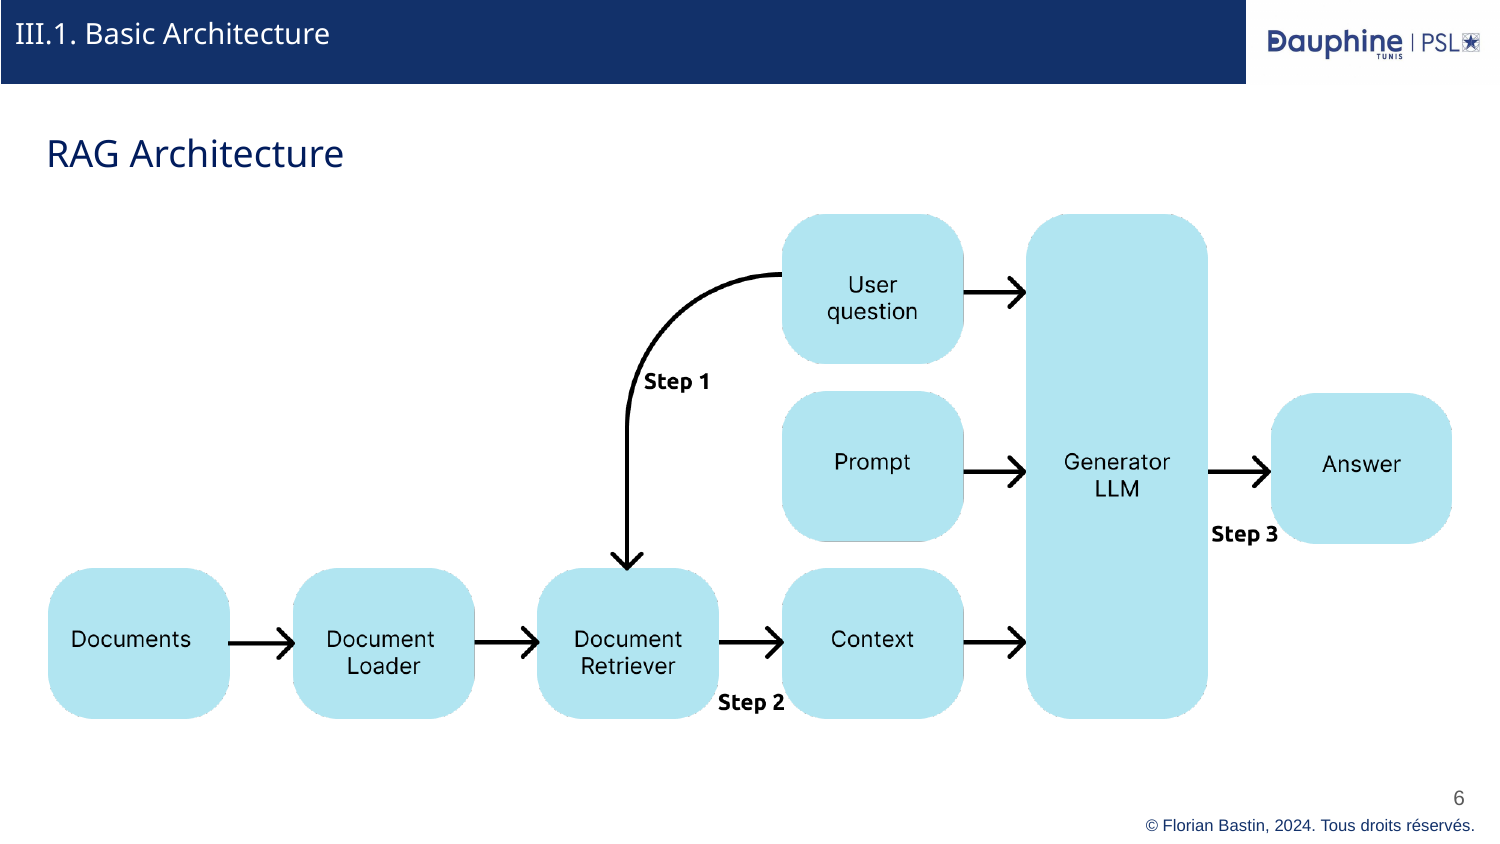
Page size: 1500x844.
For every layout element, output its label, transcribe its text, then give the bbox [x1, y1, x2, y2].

picture [1246, 0, 1500, 85]
picture [48, 209, 1452, 722]
slide_number ‹#› [1389, 764, 1480, 830]
list RAG Architecture [31, 103, 1016, 203]
title III.1. Basic Architecture [0, 0, 1246, 85]
